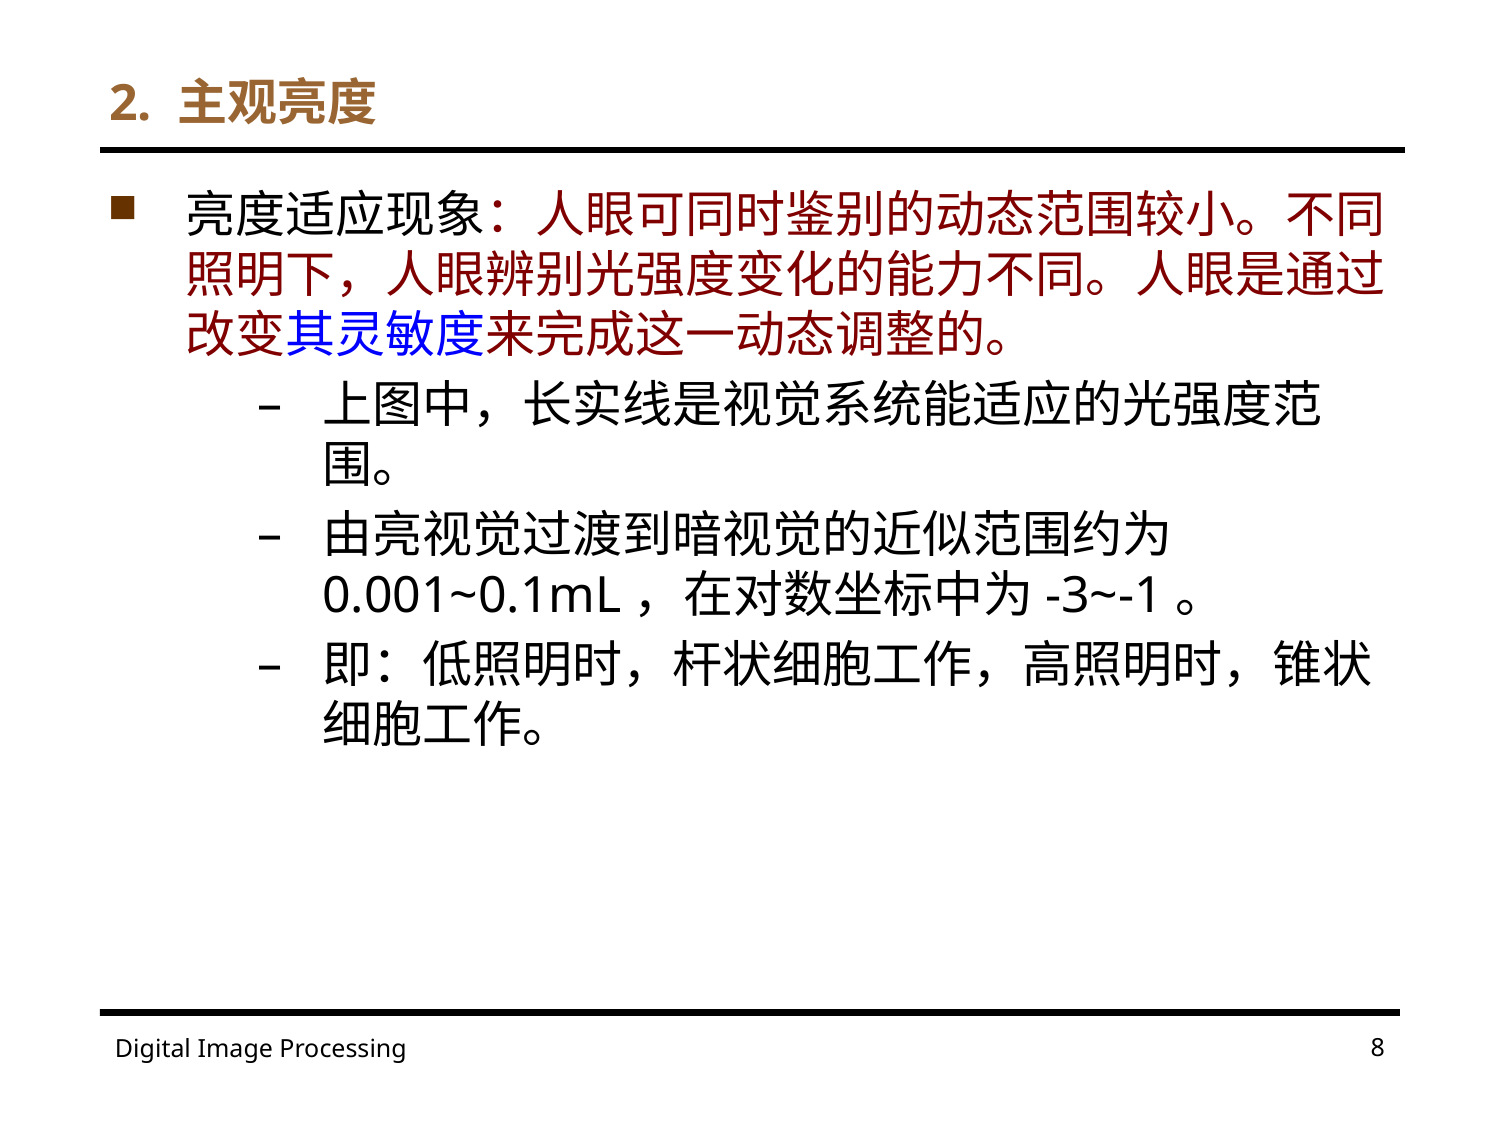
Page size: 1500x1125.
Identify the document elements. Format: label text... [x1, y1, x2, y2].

list 亮度适应现象：人眼可同时鉴别的动态范围较小。不同照明下，人眼辨别光强度变化的能力不同。人眼是通过改变其灵敏度来完成这一动态调整的。 上图中，长实线是视觉系统能适应的光强度范围。 由亮视觉过渡到暗视觉的近似范围约为0.001~0.1mL，在对数坐标中为-3~-1。 即：低照明时，杆状细胞工作，高照明时，锥状细胞工作。 [92, 174, 1407, 988]
title 2. 主观亮度 [94, 50, 1407, 138]
slide_number Digital Image Processing [99, 1025, 488, 1104]
slide_number 8 [1074, 1024, 1400, 1103]
